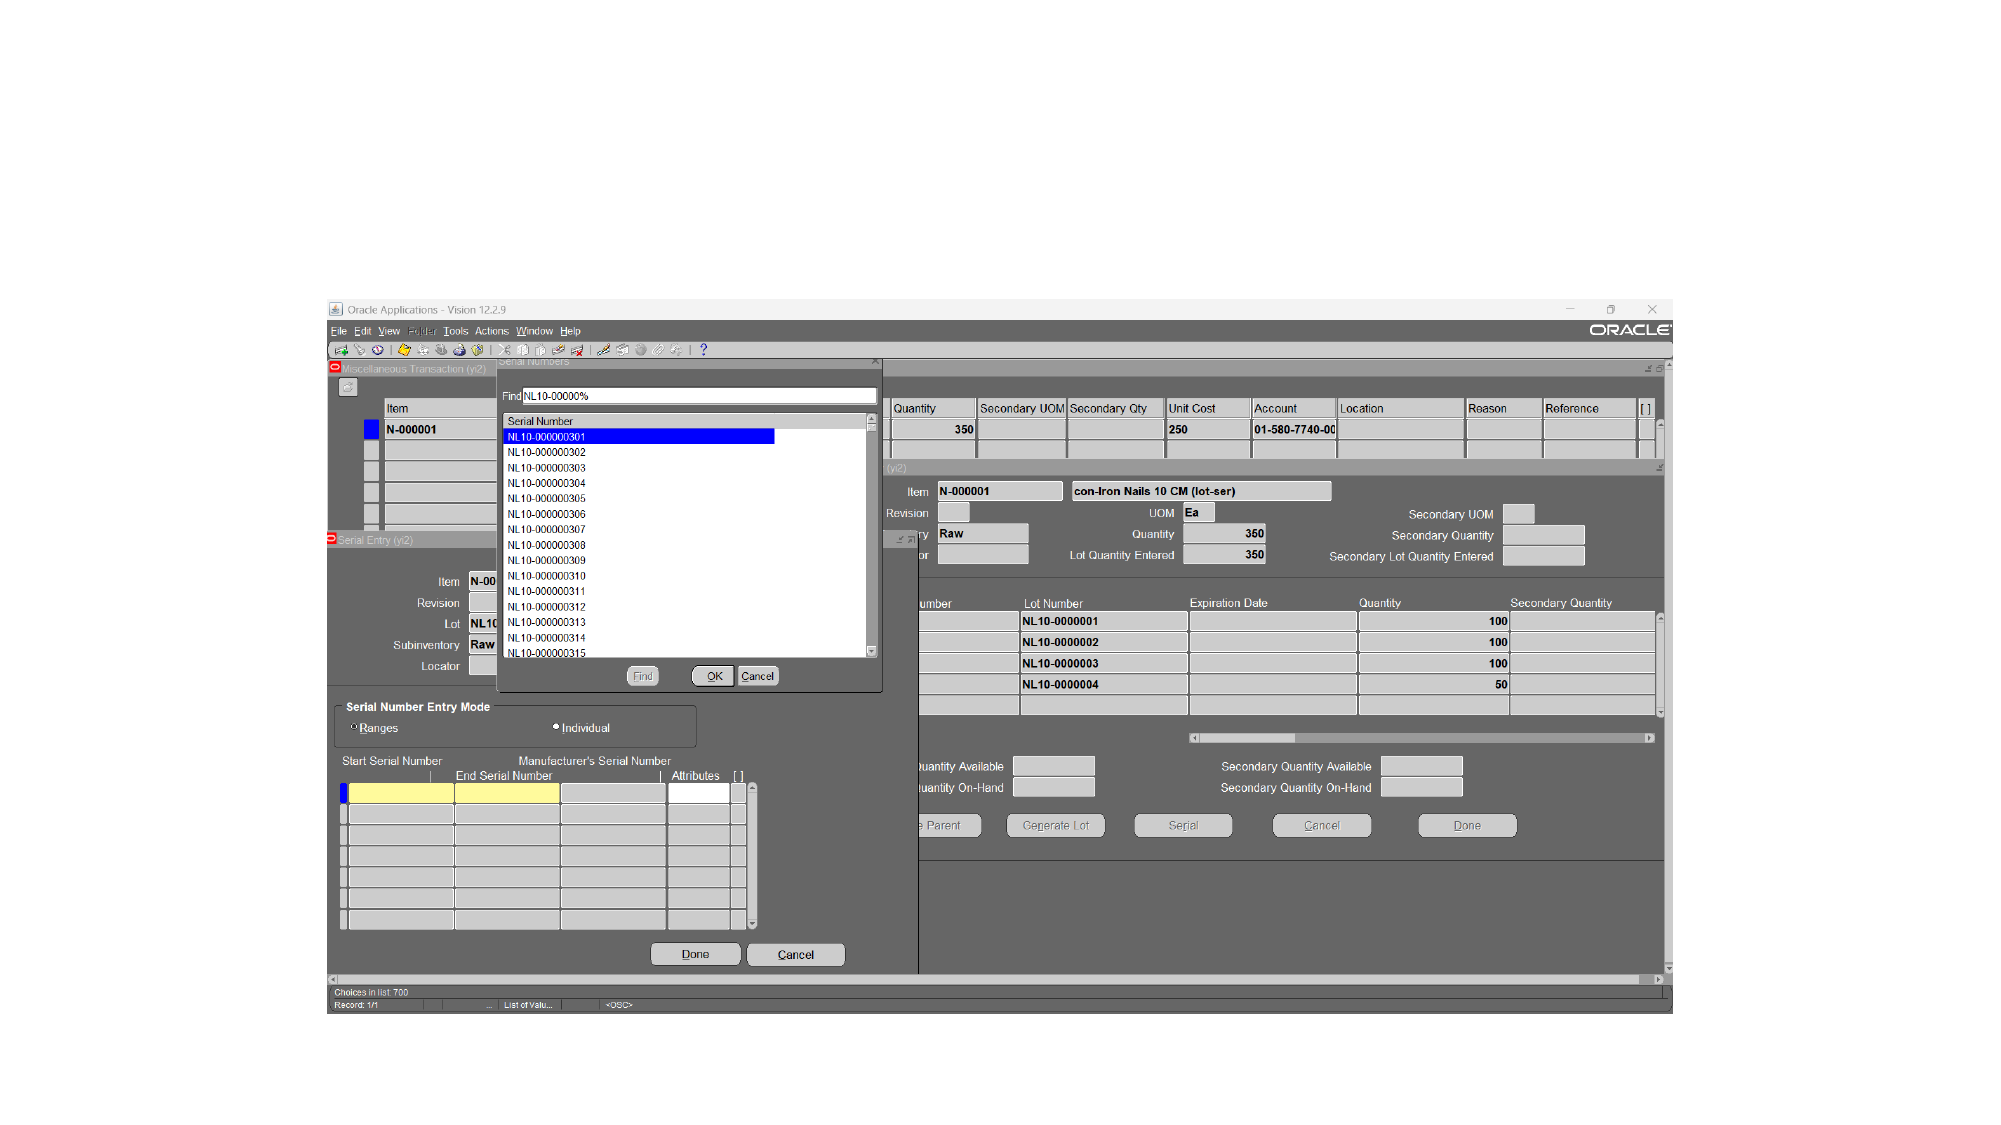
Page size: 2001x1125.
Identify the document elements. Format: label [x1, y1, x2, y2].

list [327, 299, 1673, 1014]
